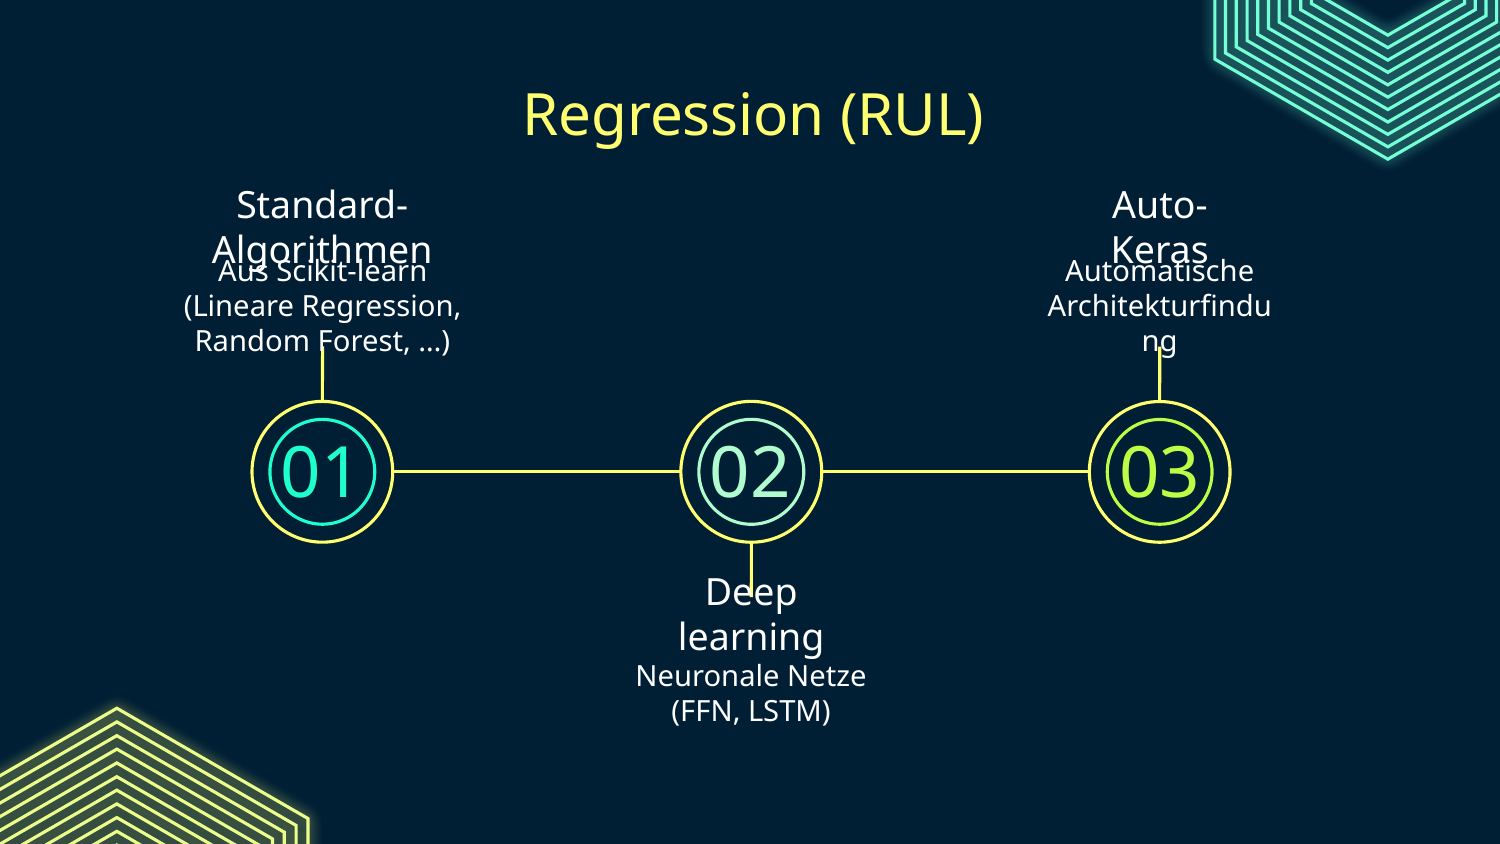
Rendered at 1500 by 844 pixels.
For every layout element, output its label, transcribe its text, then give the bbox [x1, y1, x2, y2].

text_box Standard-Algorithmen [125, 209, 520, 242]
text_box Automatische Architekturfindung [1024, 262, 1295, 347]
text_box Aus Scikit-learn (Lineare Regression, Random Forest, …) [153, 262, 492, 347]
text_box Deep learning [622, 597, 881, 629]
title Regression (RUL) [116, 88, 1390, 137]
text_box Neuronale Netze (FFN, LSTM) [616, 650, 887, 735]
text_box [1089, 346, 1231, 543]
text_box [251, 346, 393, 543]
text_box Auto-Keras [1051, 210, 1269, 242]
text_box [680, 401, 822, 598]
